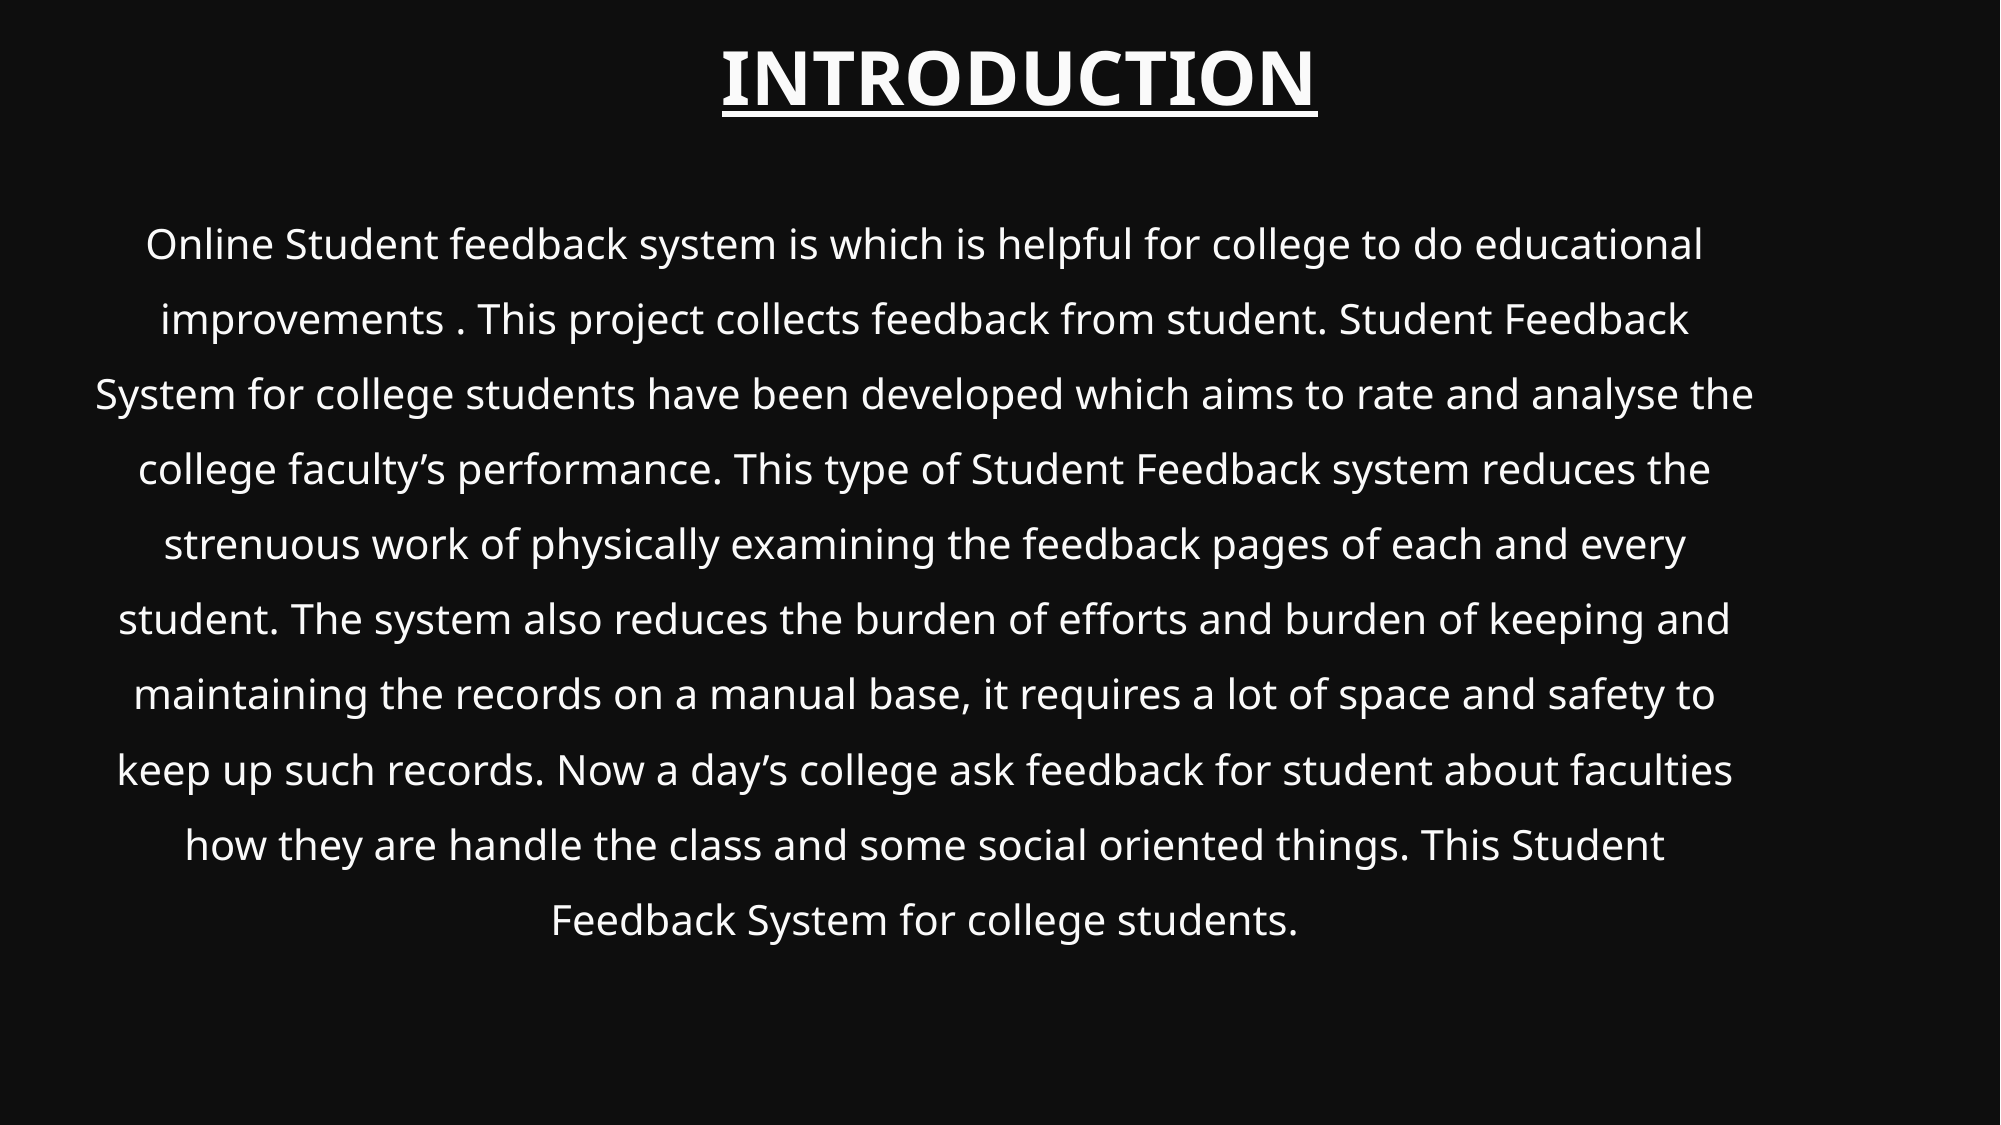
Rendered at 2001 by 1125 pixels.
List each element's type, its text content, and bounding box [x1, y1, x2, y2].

title INTRODUCTION [203, 15, 1455, 177]
list Online Student feedback system is which is helpful for college to do educational improvements . This project collects feedback from student. Student Feedback System for college students have been developed which aims to rate and analyse the college faculty’s performance. This type of Student Feedback system reduces the strenuous work of physically examining the feedback pages of each and every student. The system also reduces the burden of efforts and burden of keeping and maintaining the records on a manual base, it requires a lot of space and safety to keep up such records. Now a day’s college ask feedback for student about faculties how they are handle the class and some social oriented things. This Student Feedback System for college students. [80, 177, 1770, 1034]
